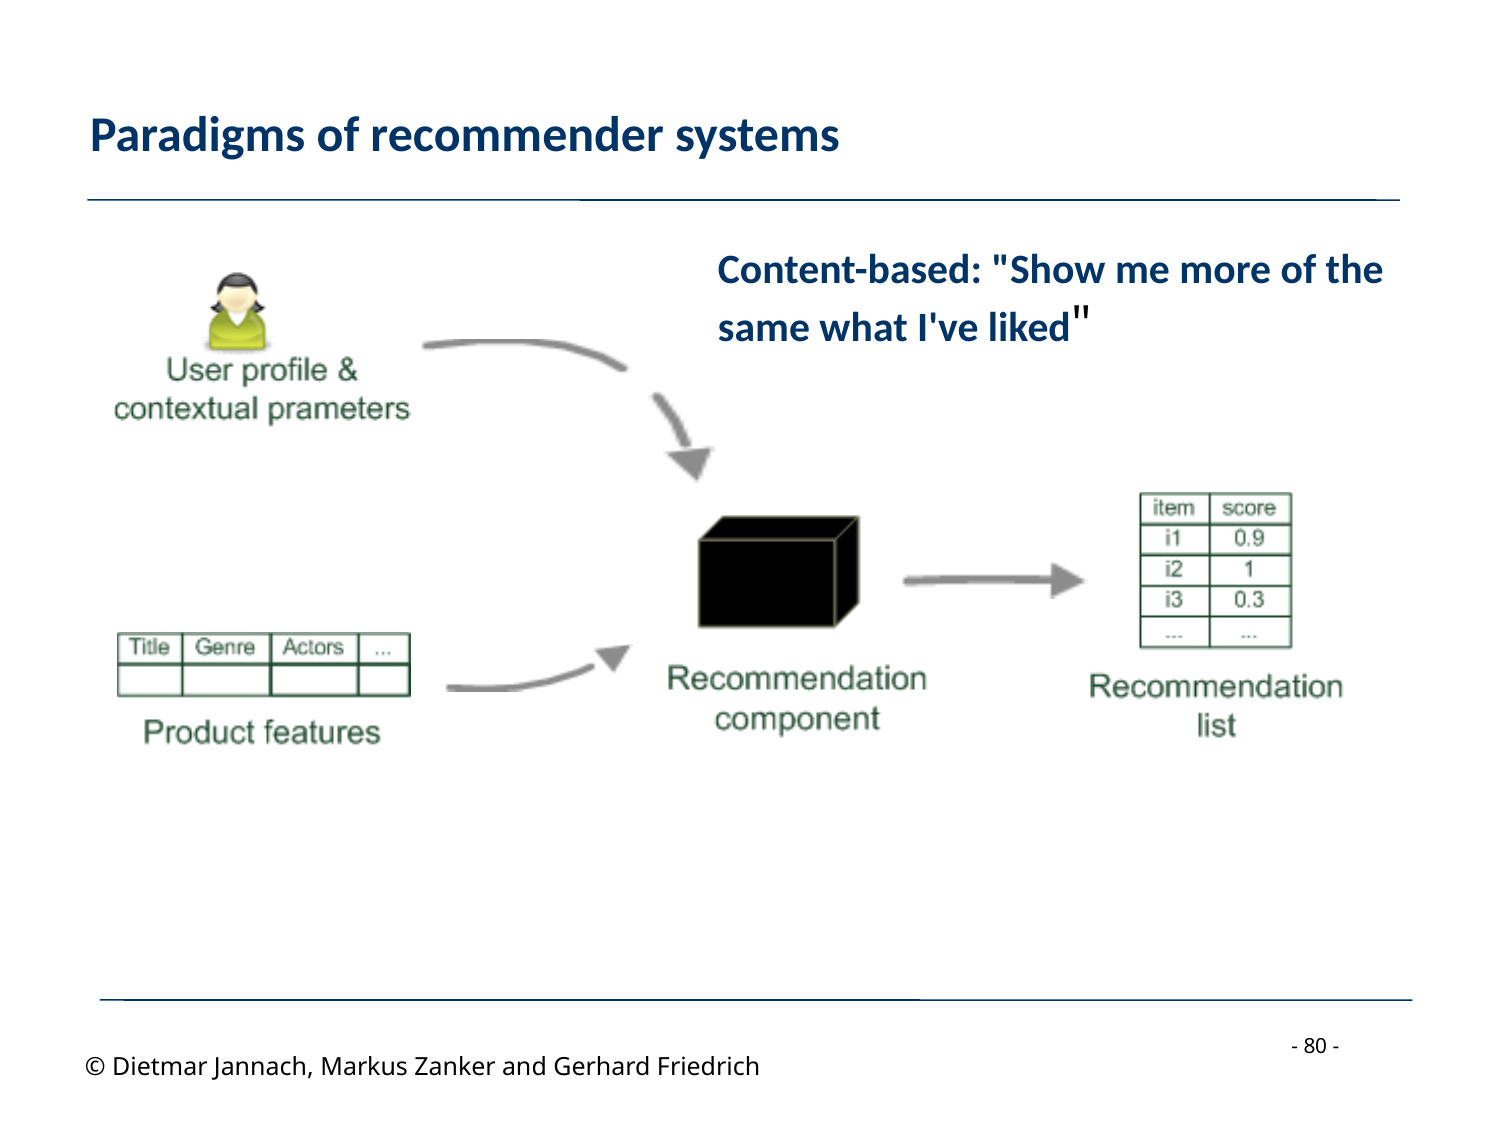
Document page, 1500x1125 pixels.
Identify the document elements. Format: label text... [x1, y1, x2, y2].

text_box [114, 269, 715, 483]
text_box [667, 491, 1355, 747]
title Paradigms of recommender systems [74, 37, 1426, 226]
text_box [116, 632, 633, 755]
text_box Content-based: "Show me more of the same what I've liked" [703, 234, 1453, 360]
